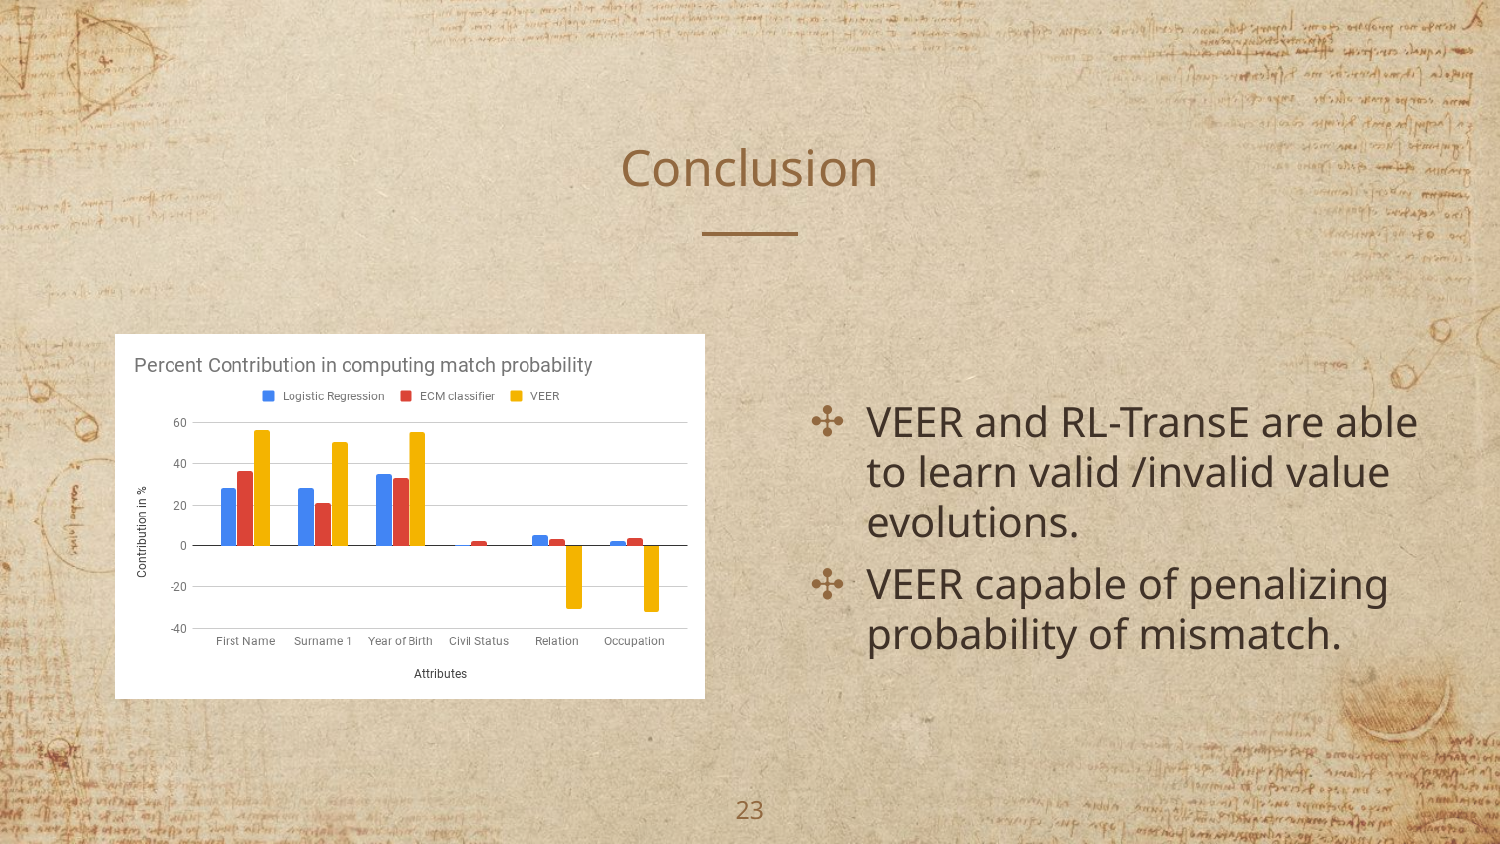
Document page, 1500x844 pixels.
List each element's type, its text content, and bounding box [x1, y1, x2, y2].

slide_number 23 [705, 779, 795, 844]
picture [114, 334, 705, 699]
list VEER and RL-TransE are able to learn valid /invalid value evolutions. VEER capable of penalizing probability of mismatch. [795, 268, 1477, 723]
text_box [0, 0, 1500, 844]
title Conclusion [309, 71, 1191, 212]
